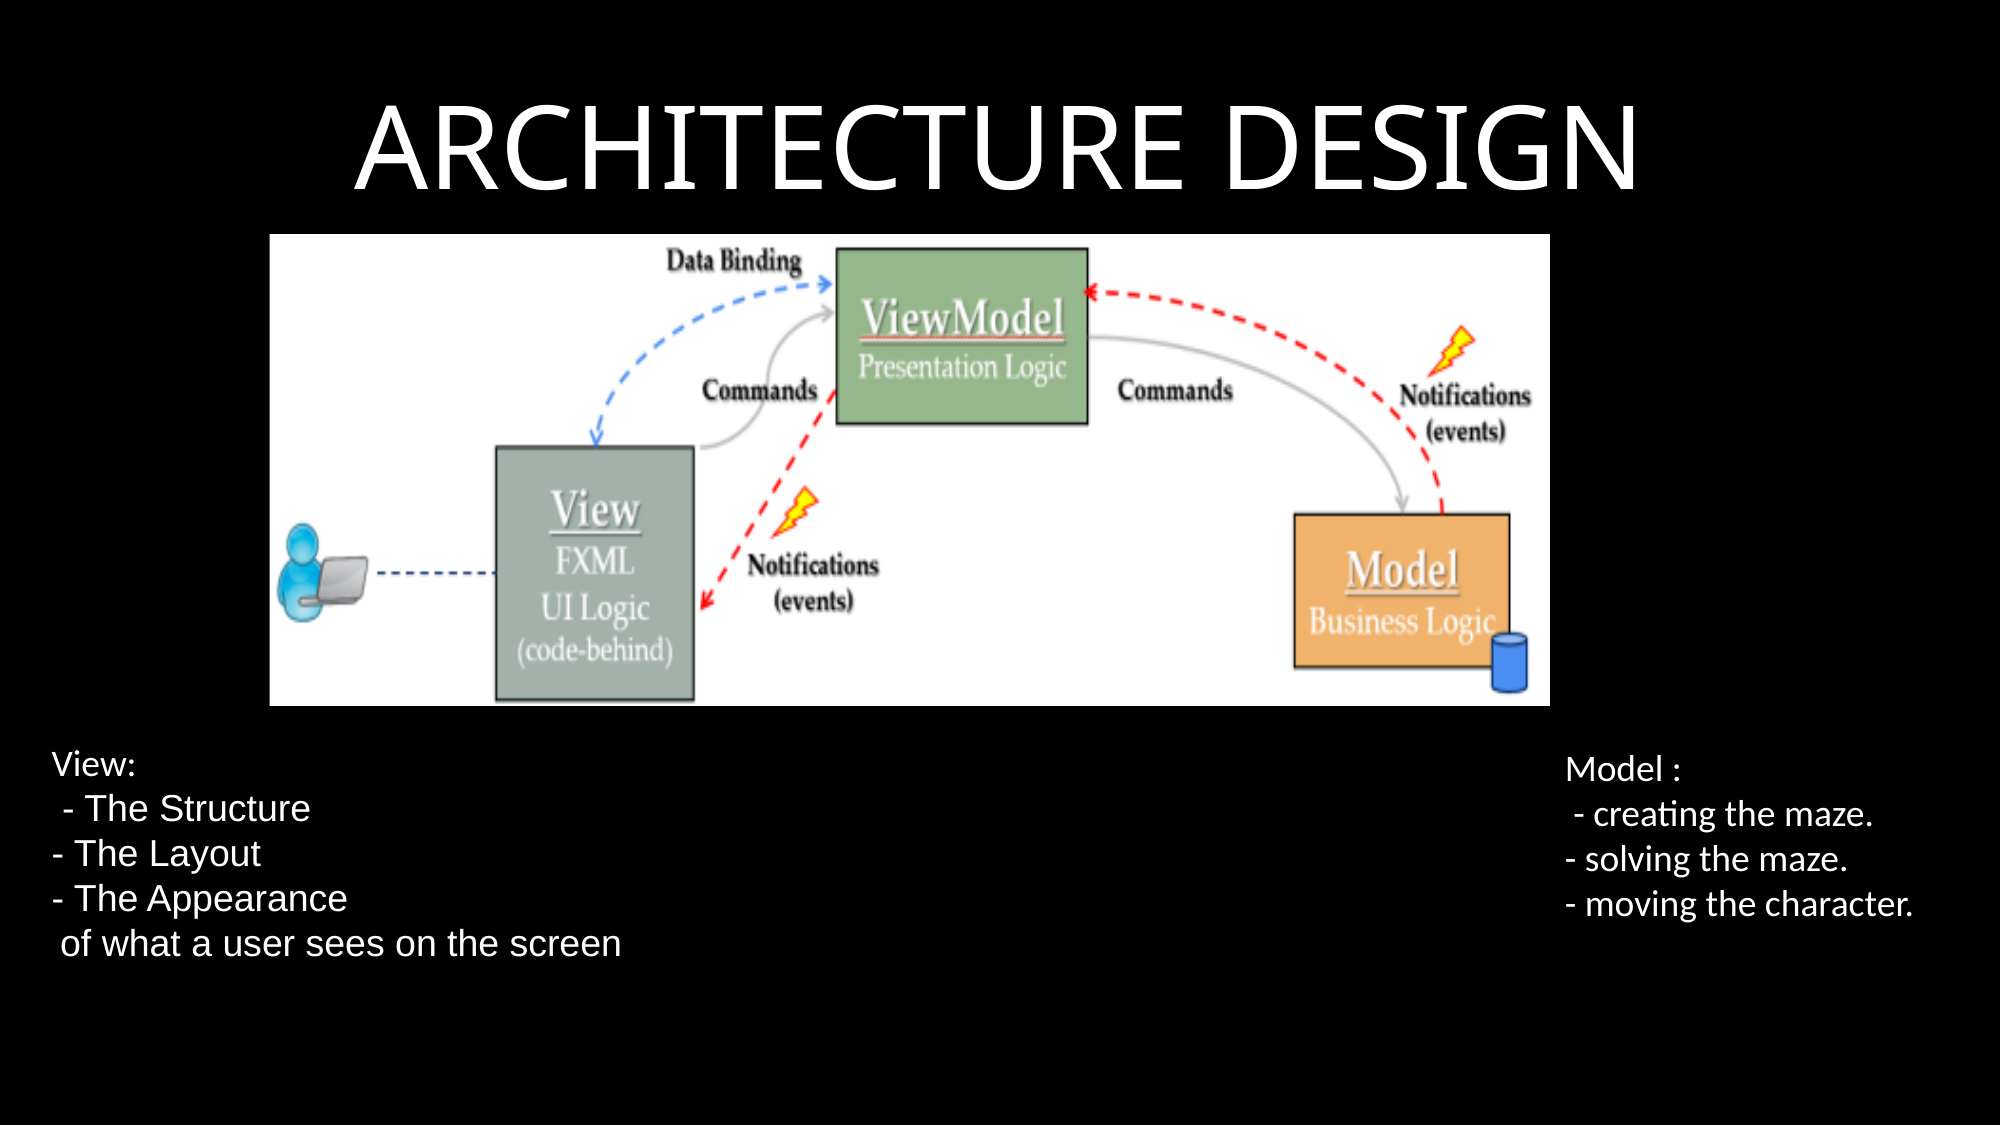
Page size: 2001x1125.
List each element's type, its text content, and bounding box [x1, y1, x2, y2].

title ARCHITECTURE DESIGN [176, 80, 1824, 223]
picture [269, 234, 1550, 706]
text_box View: - The Structure - The Layout - The Appearance of what a user sees on the screen [36, 731, 690, 971]
text_box Model : - creating the maze. - solving the maze. - moving the character. [1549, 736, 2000, 932]
